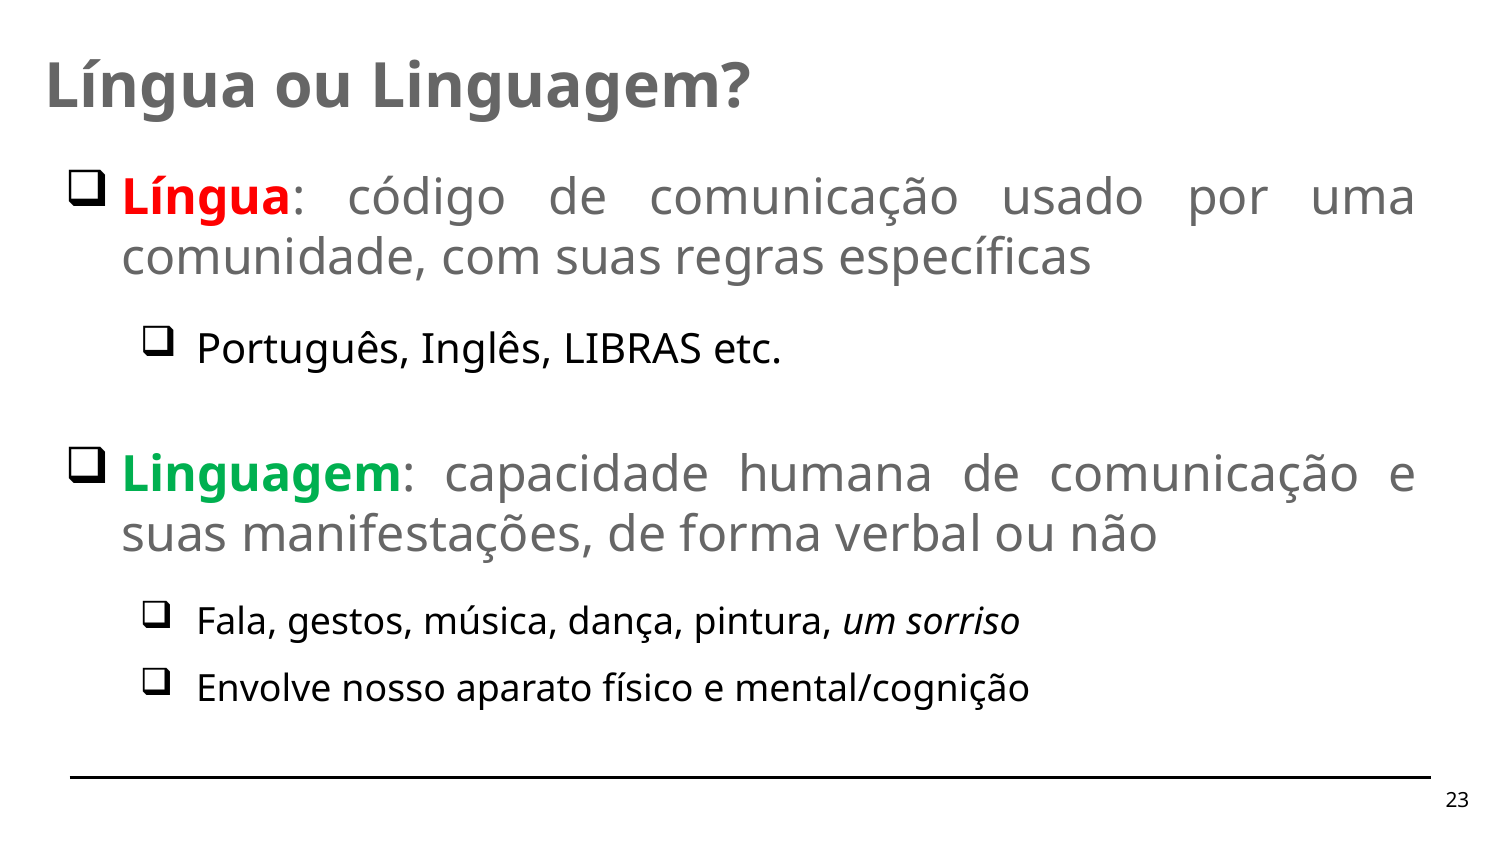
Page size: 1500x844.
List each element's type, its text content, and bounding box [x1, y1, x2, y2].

slide_number 23 [1394, 769, 1484, 834]
list Língua: código de comunicação usado por uma comunidade, com suas regras específicas Português, Inglês, LIBRAS etc. Linguagem: capacidade humana de comunicação e suas manifestações, de forma verbal ou não Fala, gestos, música, dança, pintura, um sorriso Envolve nosso aparato físico e mental/cognição [49, 149, 1432, 746]
title Língua ou Linguagem? [29, 29, 1428, 135]
